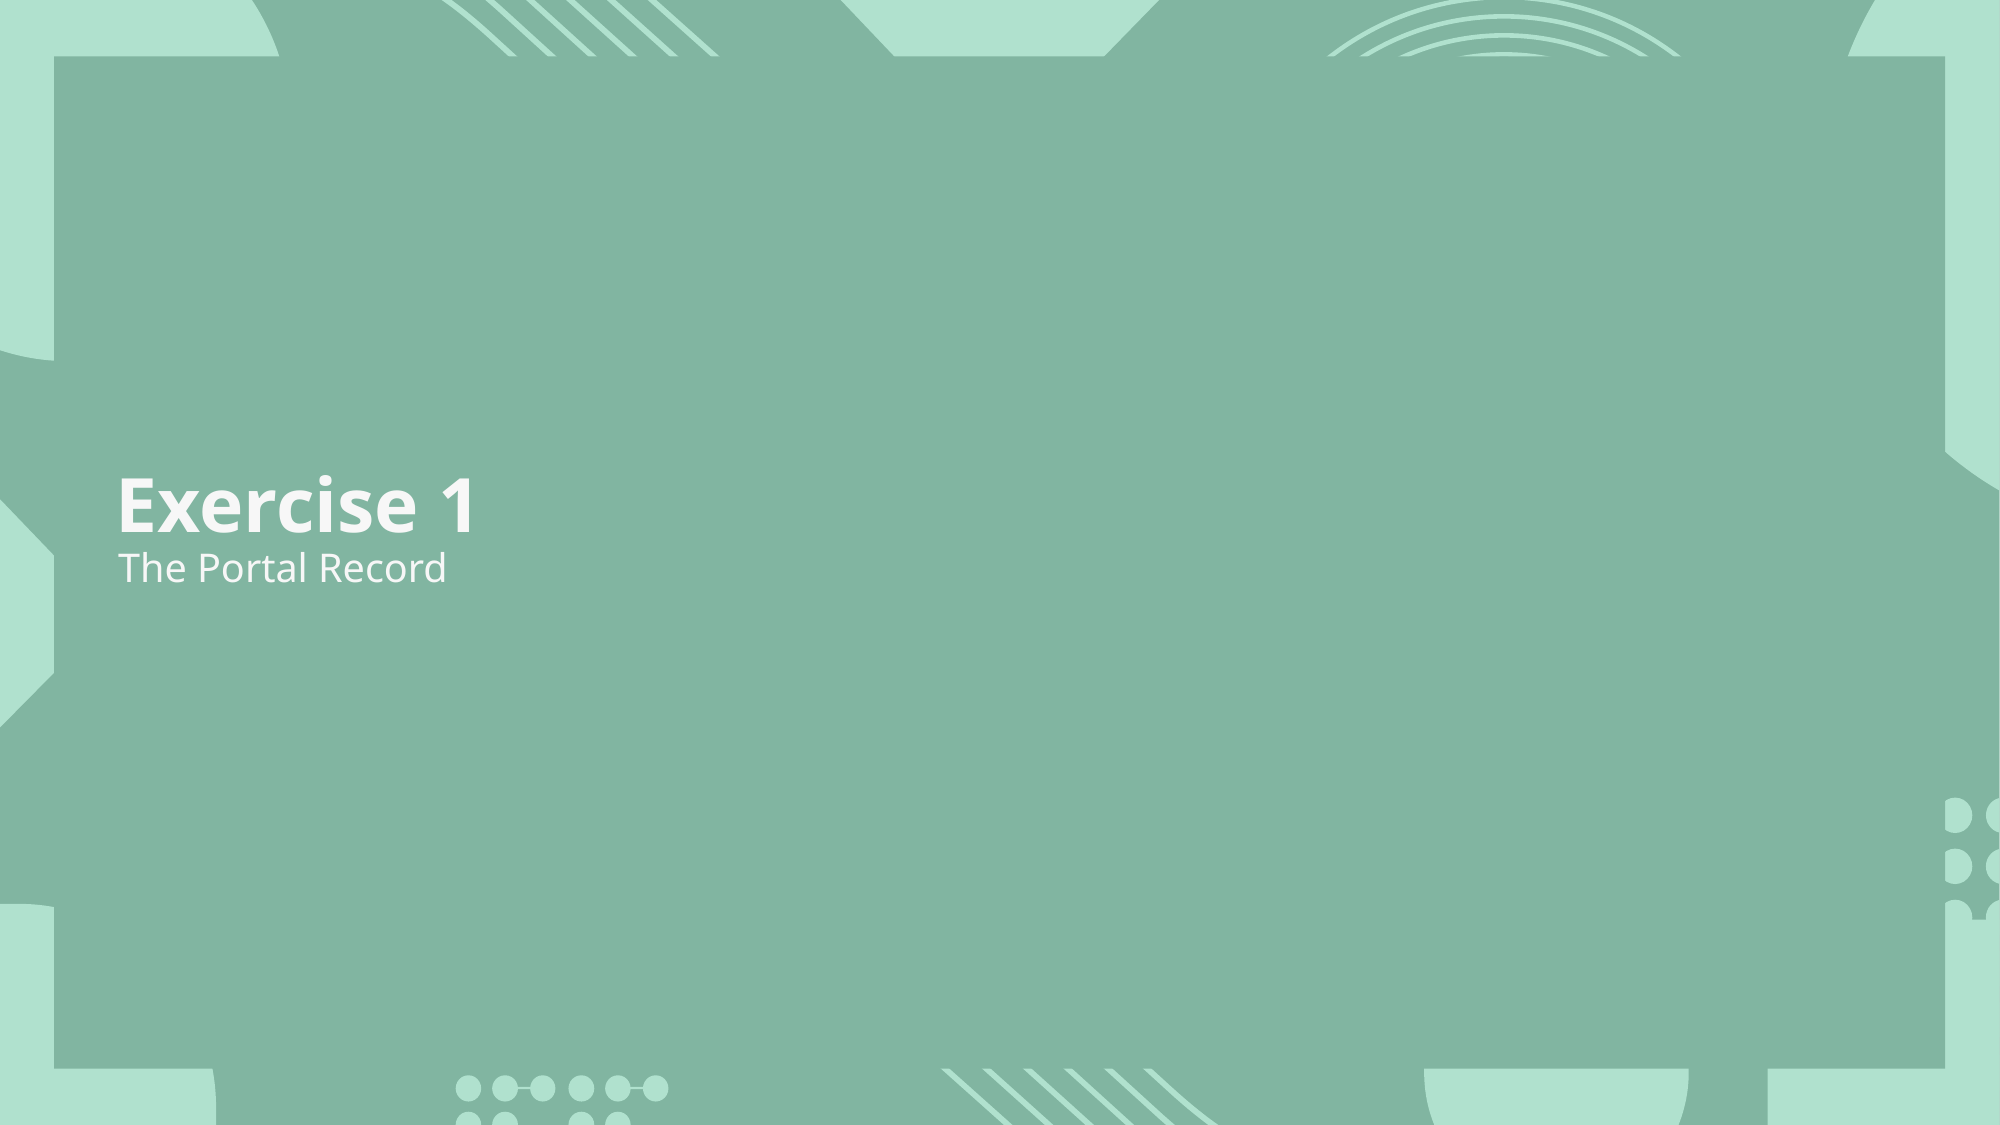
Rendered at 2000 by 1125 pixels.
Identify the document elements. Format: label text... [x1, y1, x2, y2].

list The Portal Record [103, 544, 1113, 674]
title Exercise 1 [100, 328, 1443, 549]
